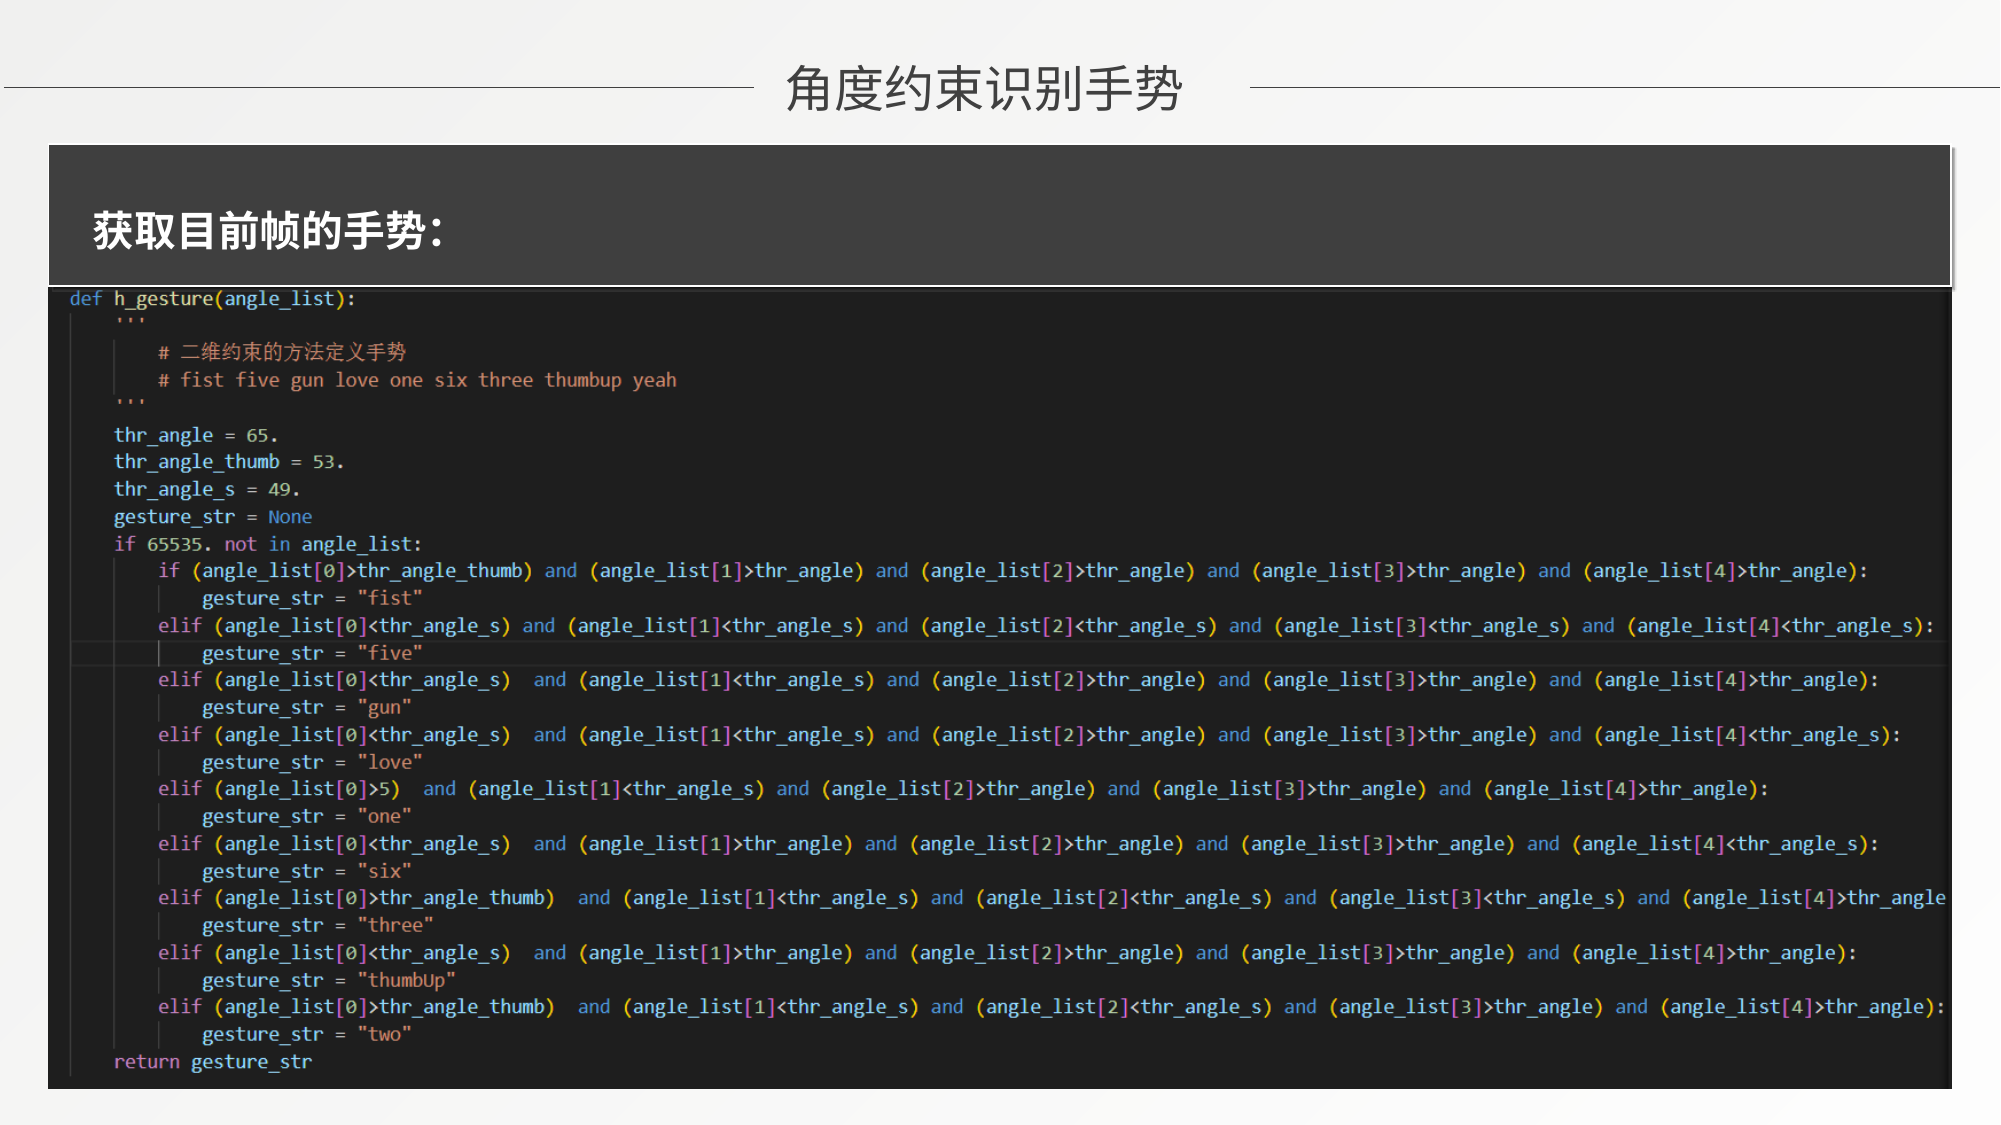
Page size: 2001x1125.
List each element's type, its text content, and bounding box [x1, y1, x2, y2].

text_box [48, 143, 1952, 280]
picture [48, 280, 1952, 1089]
text_box 角度约束识别手势 [769, 49, 1231, 125]
text_box 获取目前帧的手势： [78, 147, 1922, 263]
